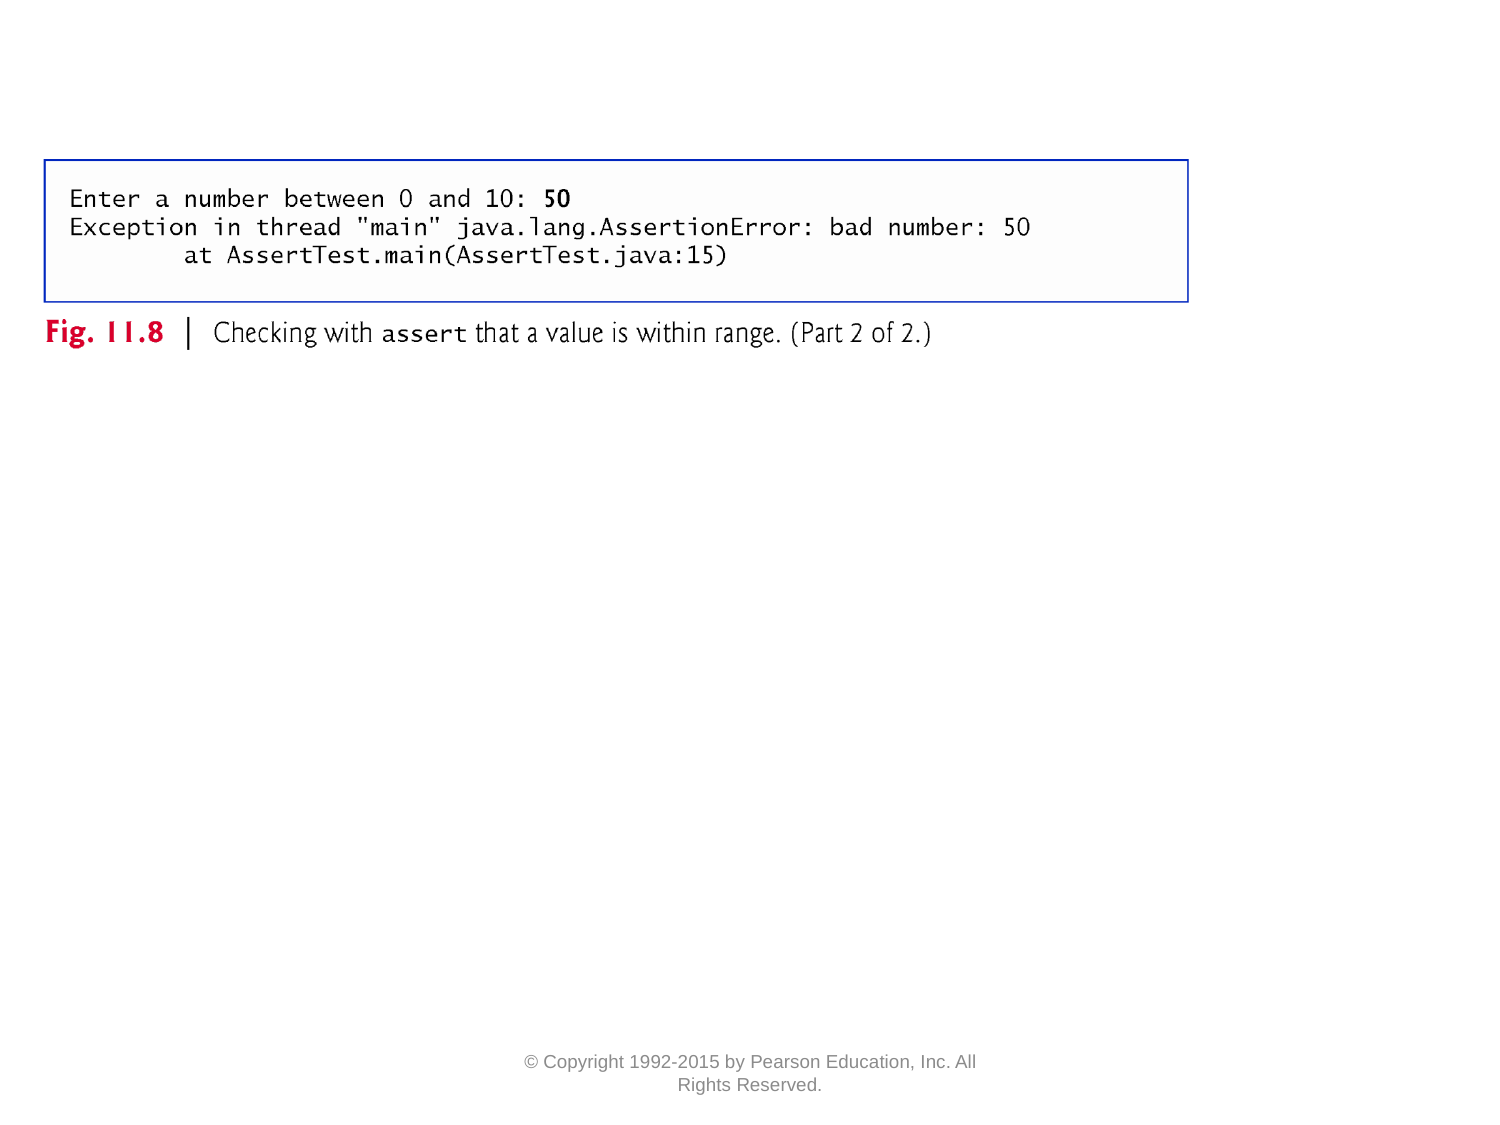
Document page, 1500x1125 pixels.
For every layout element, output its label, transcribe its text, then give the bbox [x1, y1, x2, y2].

footer © Copyright 1992-2015 by Pearson Education, Inc. All Rights Reserved. [496, 1042, 1004, 1103]
picture [0, 106, 1500, 1018]
